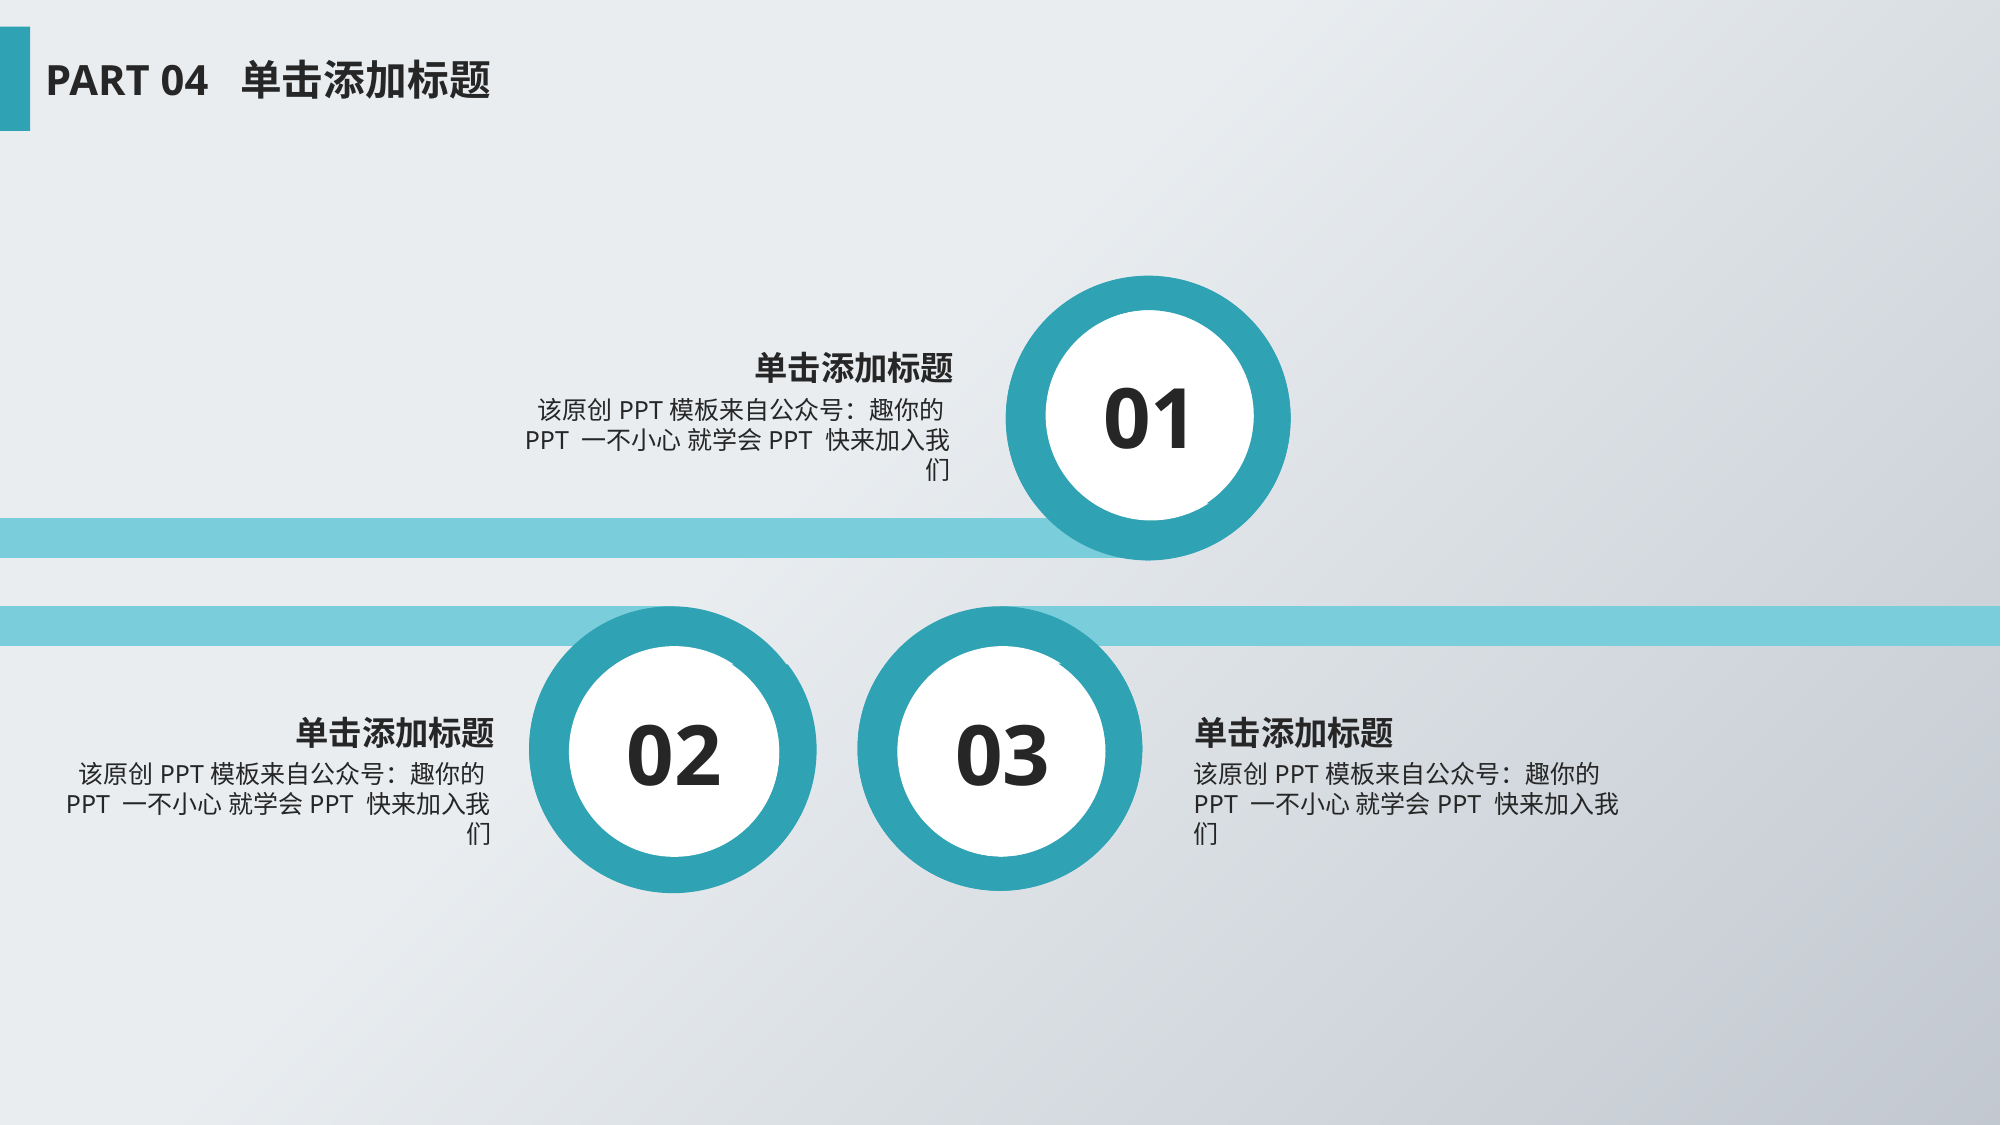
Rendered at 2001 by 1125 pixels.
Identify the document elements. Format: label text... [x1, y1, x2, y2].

text_box [856, 662, 1144, 892]
text_box 01 [1045, 312, 1252, 521]
text_box 单击添加标题 [594, 339, 970, 396]
text_box [1034, 505, 1263, 562]
text_box 该原创PPT模板来自公众号：趣你的PPT 一不小心 就学会PPT 快来加入我们 [51, 758, 492, 849]
text_box [1015, 605, 2000, 647]
text_box 该原创PPT模板来自公众号：趣你的PPT 一不小心 就学会PPT 快来加入我们 [1193, 758, 1641, 849]
text_box 02 [568, 646, 778, 857]
text_box [884, 605, 1115, 663]
text_box [1004, 275, 1292, 505]
text_box 该原创PPT模板来自公众号：趣你的PPT 一不小心 就学会PPT 快来加入我们 [510, 394, 951, 485]
text_box [528, 663, 818, 895]
text_box [549, 605, 787, 673]
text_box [0, 26, 753, 131]
text_box [0, 517, 1116, 559]
text_box 单击添加标题 [1179, 704, 1564, 760]
text_box 单击添加标题 [135, 704, 511, 760]
text_box [0, 605, 656, 647]
text_box 03 [897, 646, 1104, 855]
